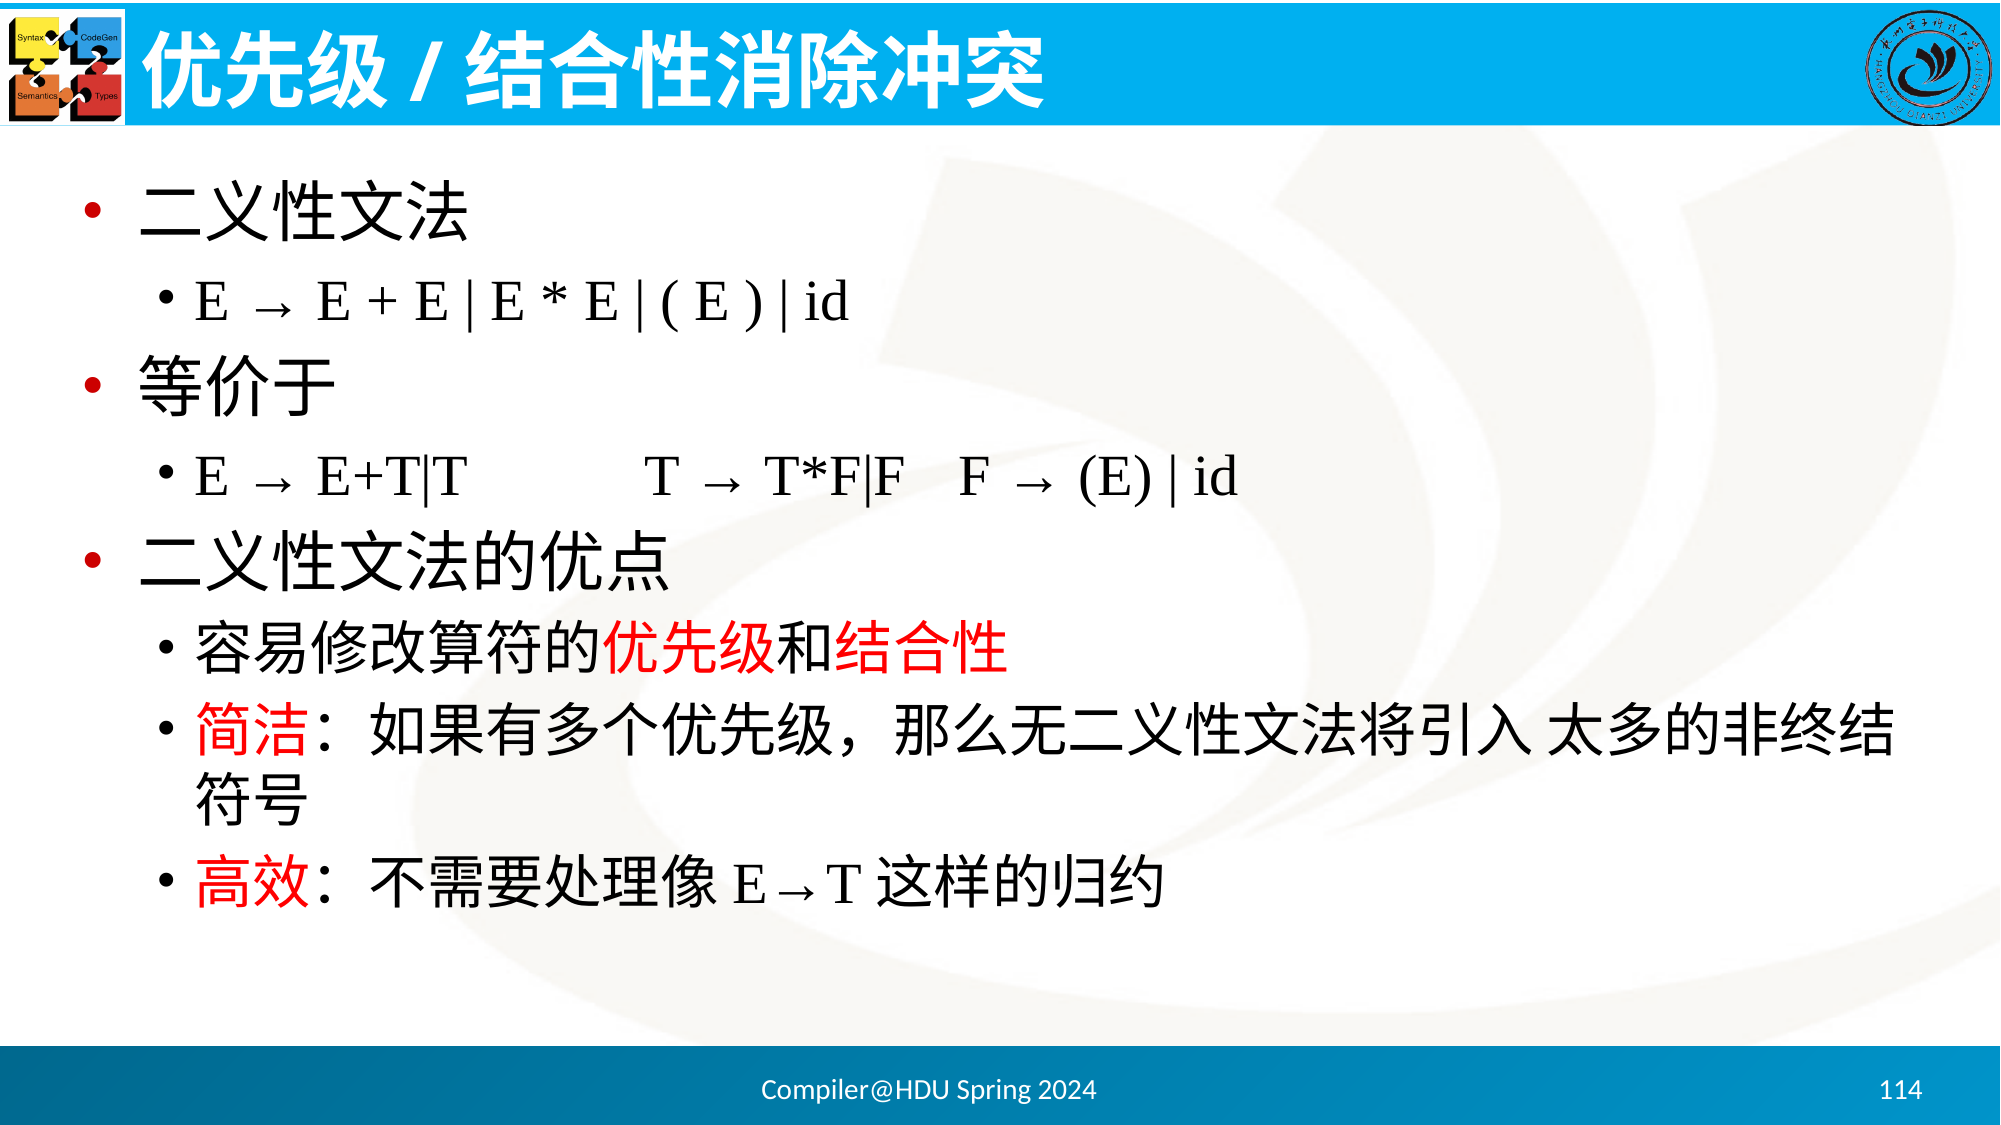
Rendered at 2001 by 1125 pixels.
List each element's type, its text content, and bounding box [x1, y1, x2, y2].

slide_number 114 [1503, 1049, 1938, 1125]
title 优先级/结合性消除冲突 [125, 6, 1934, 126]
footer Compiler@HDU Spring 2024 [612, 1049, 1247, 1125]
list 二义性文法 E → E + E | E * E | ( E ) | id 等价于 E → E+T|T T → T*F|F F → (E) | id 二义性文法的优点 容易修改算符的优先级和结合性 简洁：如果有多个优先级，那么无二义性文法将引入 太多的非终结符号 高效：不需要处理像E→T这样的归约 [66, 162, 1934, 980]
